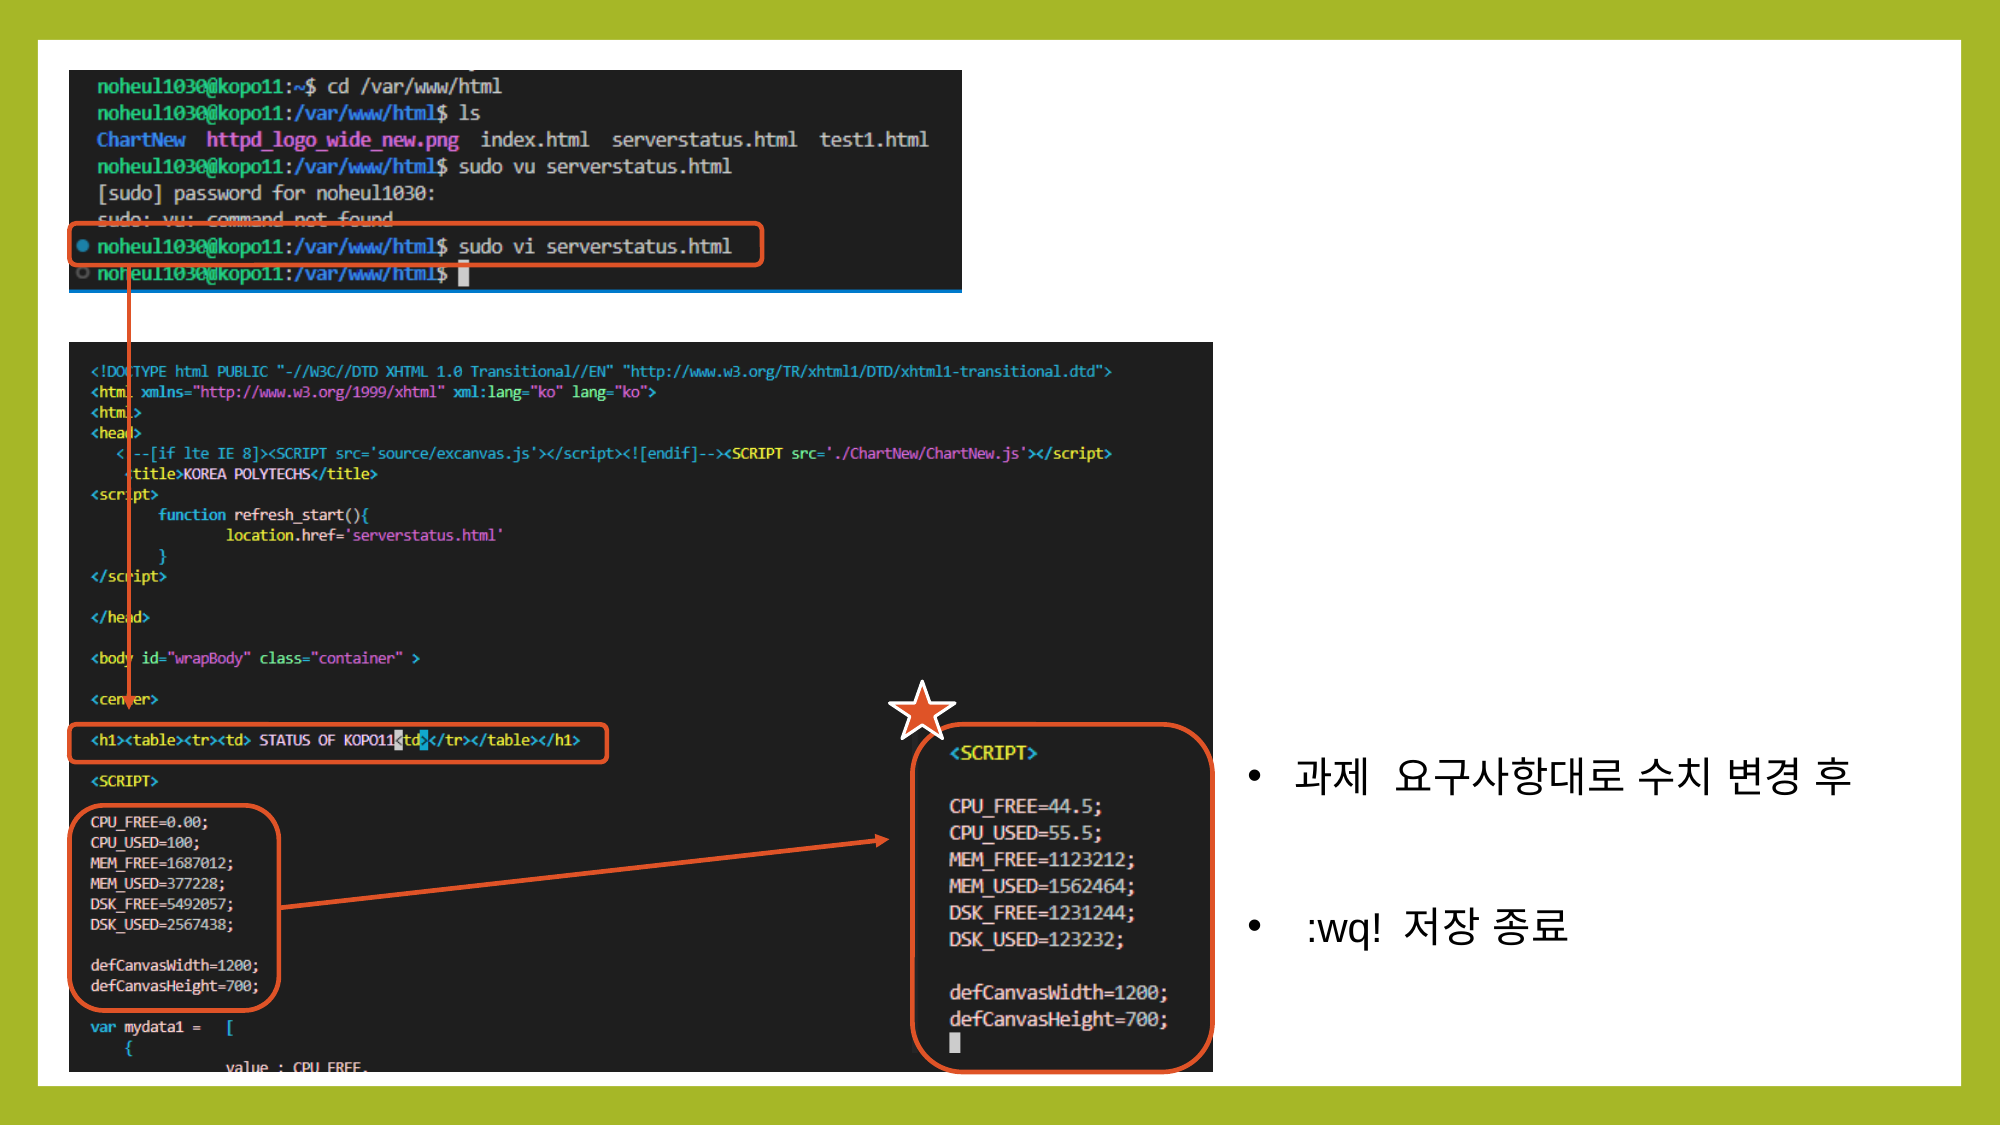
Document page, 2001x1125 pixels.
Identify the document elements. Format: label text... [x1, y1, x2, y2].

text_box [278, 838, 890, 909]
text_box 과제 요구사항대로 수치 변경 후 :wq! 저장 종료 [1232, 743, 1950, 959]
picture [69, 69, 962, 293]
picture [69, 341, 1213, 1073]
